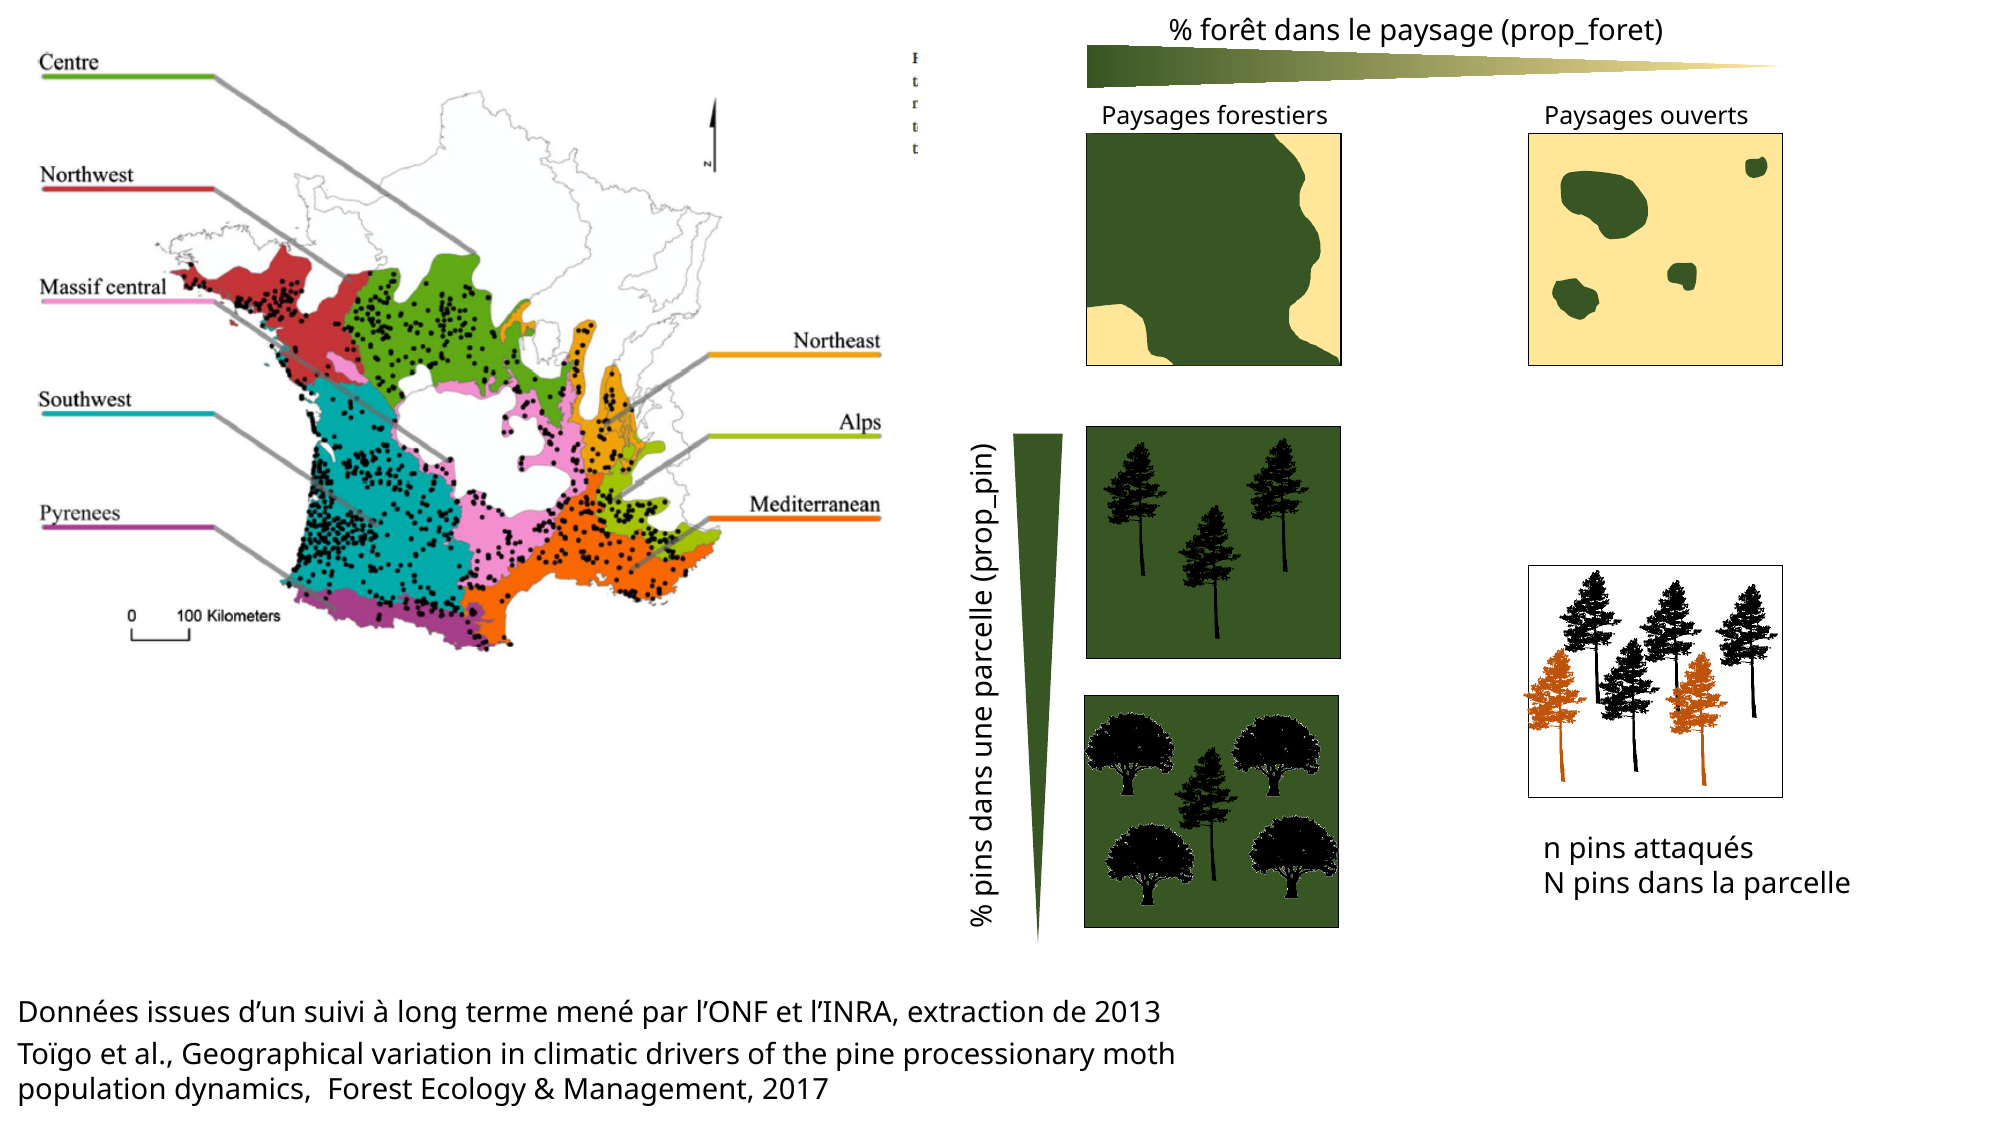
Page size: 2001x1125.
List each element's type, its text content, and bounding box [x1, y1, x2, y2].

text_box Paysages ouverts [1529, 91, 1849, 137]
text_box [1083, 694, 1339, 928]
picture [1245, 814, 1343, 899]
picture [1246, 438, 1309, 572]
picture [32, 24, 918, 692]
text_box Toïgo et al., Geographical variation in climatic drivers of the pine processionary moth population dynamics, Forest Ecology & Management, 2017 [2, 1028, 1857, 1113]
text_box [1086, 426, 1342, 660]
text_box [1551, 277, 1601, 321]
text_box n pins attaqués N pins dans la parcelle [1528, 822, 1921, 907]
text_box [1559, 169, 1650, 241]
picture [1103, 442, 1167, 576]
text_box [1012, 432, 1064, 944]
text_box [1527, 564, 1784, 798]
picture [1081, 711, 1325, 906]
text_box % forêt dans le paysage (prop_foret) [1153, 3, 1829, 54]
text_box [1086, 305, 1171, 367]
text_box [1666, 261, 1698, 292]
text_box [1085, 43, 1783, 89]
text_box % pins dans une parcelle (prop_pin) [955, 390, 1005, 944]
text_box [1527, 133, 1784, 367]
picture [1523, 570, 1778, 786]
picture [1177, 505, 1241, 639]
text_box Paysages forestiers [1086, 92, 1406, 138]
text_box [1279, 138, 1342, 363]
text_box Données issues d’un suivi à long terme mené par l’ONF et l’INRA, extraction de 2013 [2, 986, 1626, 1037]
text_box [1744, 155, 1769, 180]
text_box [1085, 132, 1343, 367]
